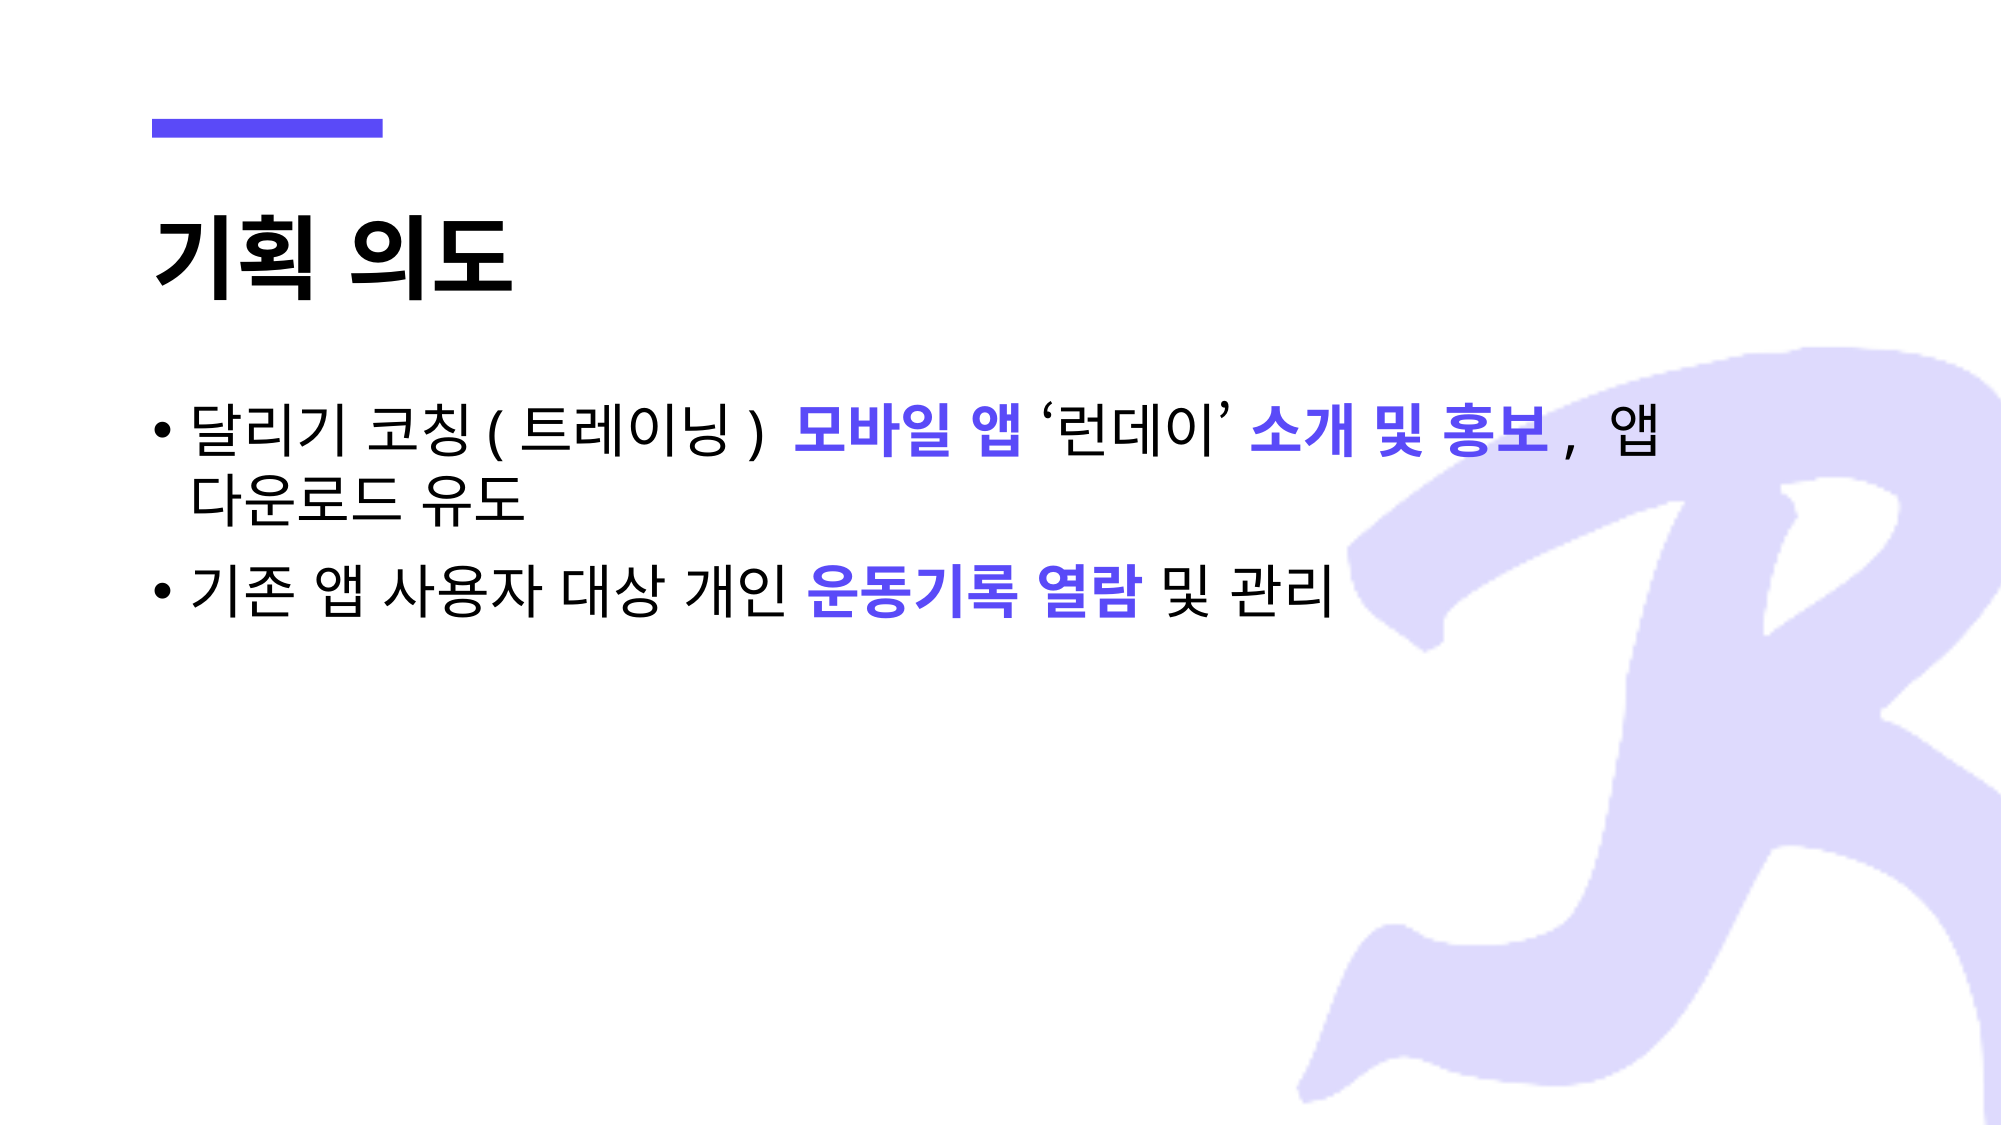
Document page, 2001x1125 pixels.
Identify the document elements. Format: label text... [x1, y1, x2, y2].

list 달리기 코칭(트레이닝) 모바일 앱 ‘런데이’ 소개 및 홍보, 앱 다운로드 유도 기존 앱 사용자 대상 개인 운동기록 열람 및 관리 [137, 387, 1290, 1014]
picture [1290, 341, 2000, 1125]
title 기획 의도 [137, 183, 1863, 342]
text_box [151, 118, 384, 139]
